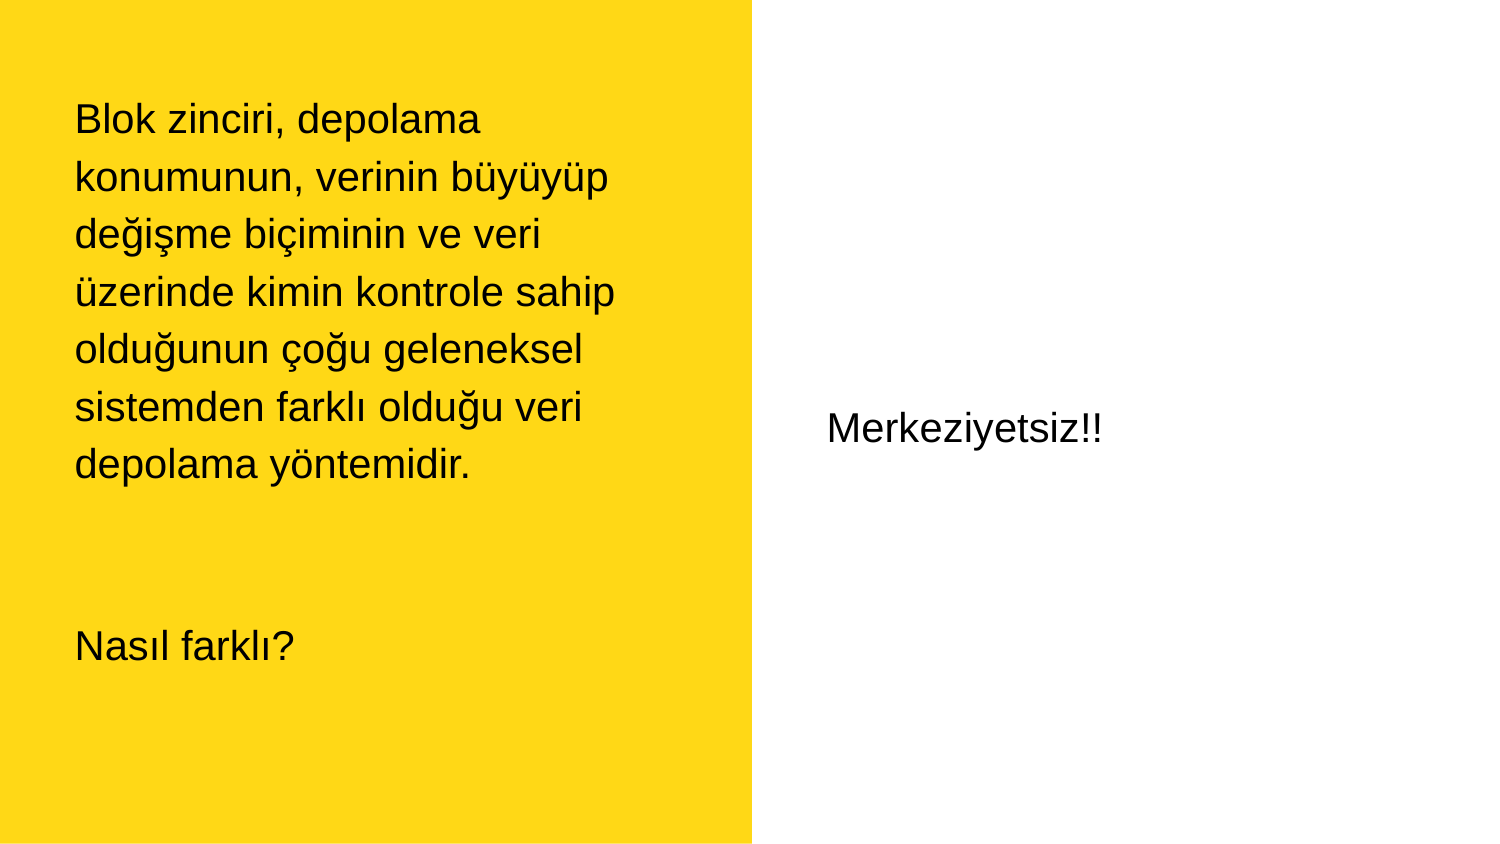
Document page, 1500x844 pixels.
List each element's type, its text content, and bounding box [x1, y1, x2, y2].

list Merkeziyetsiz!! [811, 91, 1445, 753]
list Blok zinciri, depolama konumunun, verinin büyüyüp değişme biçiminin ve veri üzerinde kimin kontrole sahip olduğunun çoğu geleneksel sistemden farklı olduğu veri depolama yöntemidir. Nasıl farklı? [59, 91, 693, 753]
